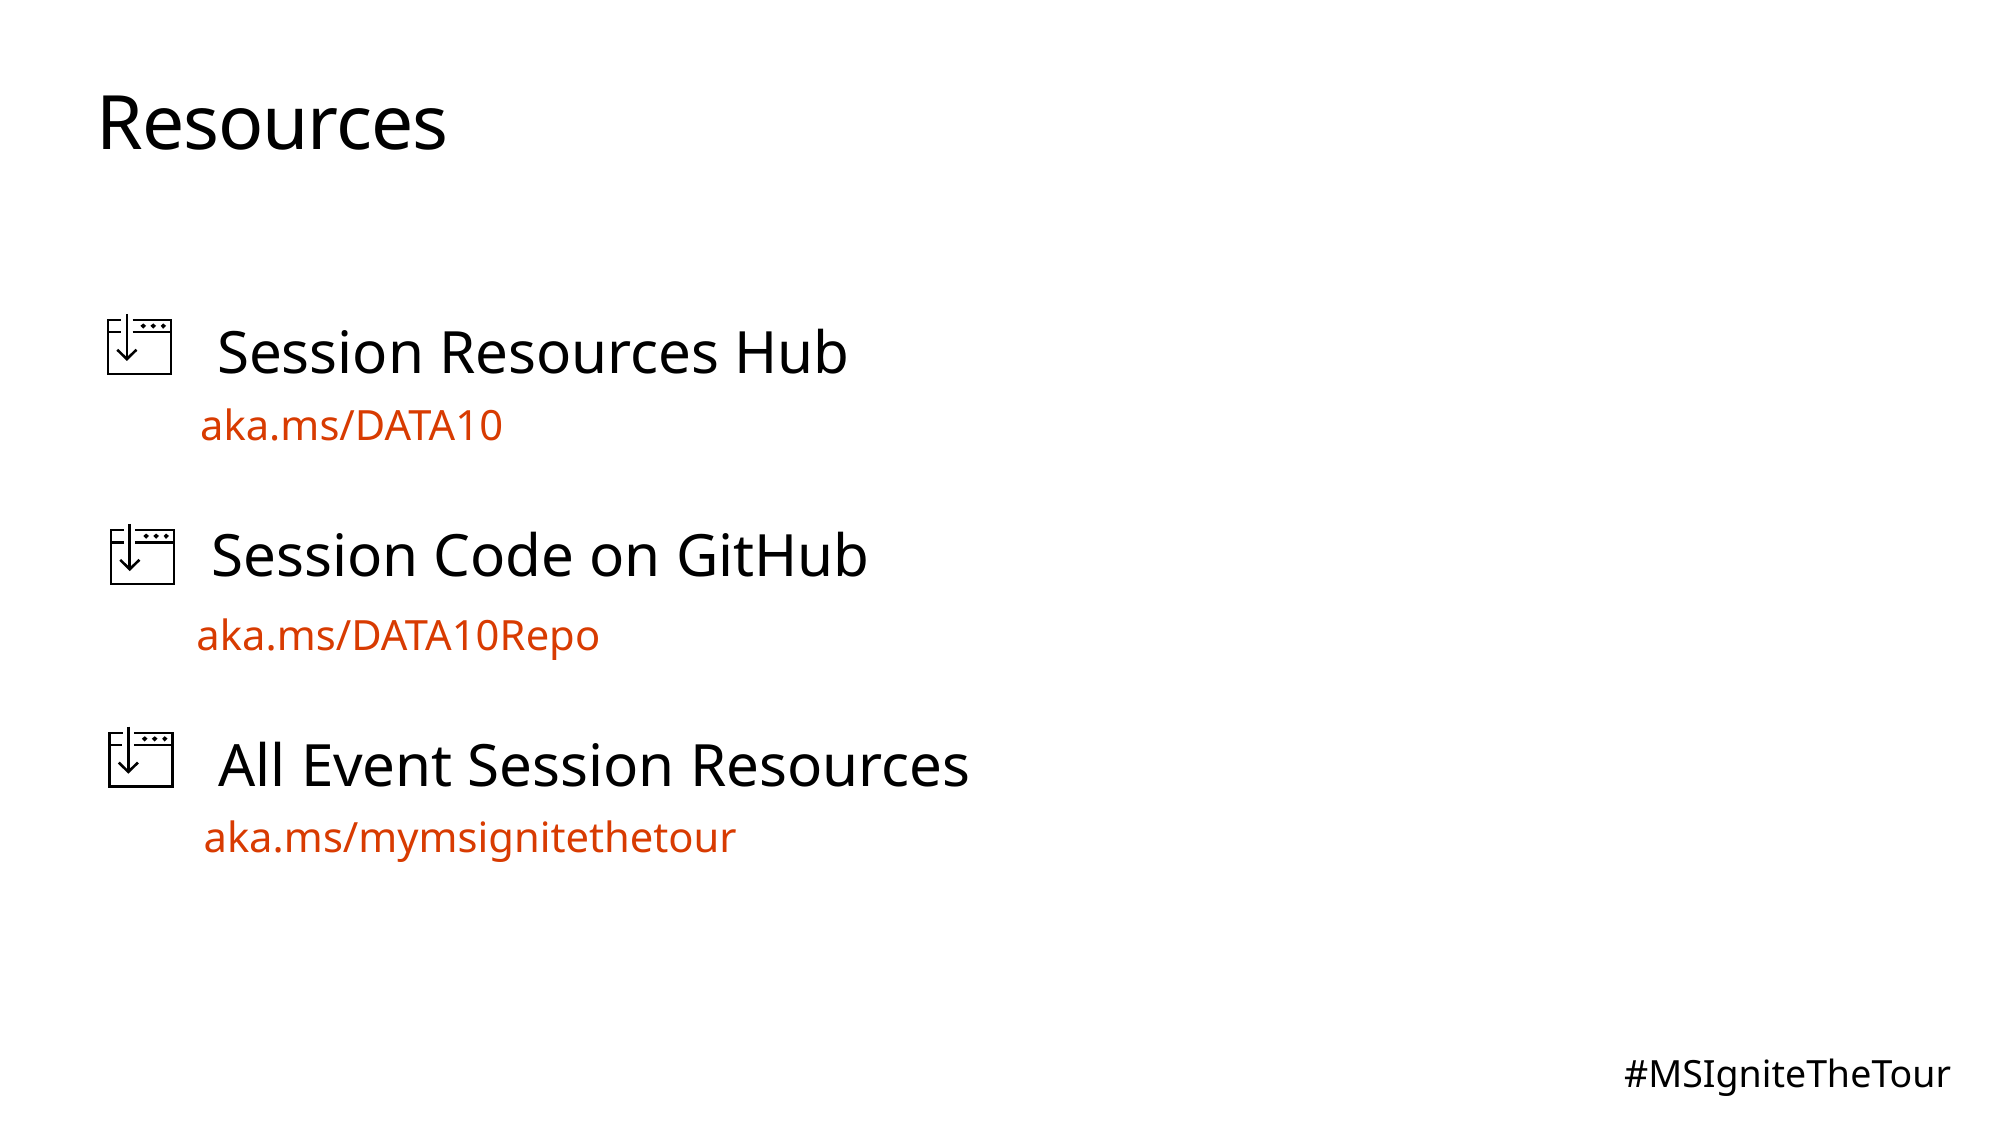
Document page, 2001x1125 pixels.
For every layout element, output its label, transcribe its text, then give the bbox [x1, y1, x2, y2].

text_box [108, 313, 172, 374]
text_box [109, 726, 173, 787]
text_box aka.ms/DATA10Repo [196, 608, 601, 659]
text_box All Event Session Resources [172, 727, 1981, 798]
title Resources [96, 75, 1904, 166]
text_box Session Code on GitHub [174, 518, 1982, 589]
text_box Session Resources Hub [171, 314, 1979, 385]
text_box [110, 523, 175, 584]
text_box aka.ms/mymsignitethetour [203, 811, 737, 862]
text_box aka.ms/DATA10 [200, 398, 504, 449]
